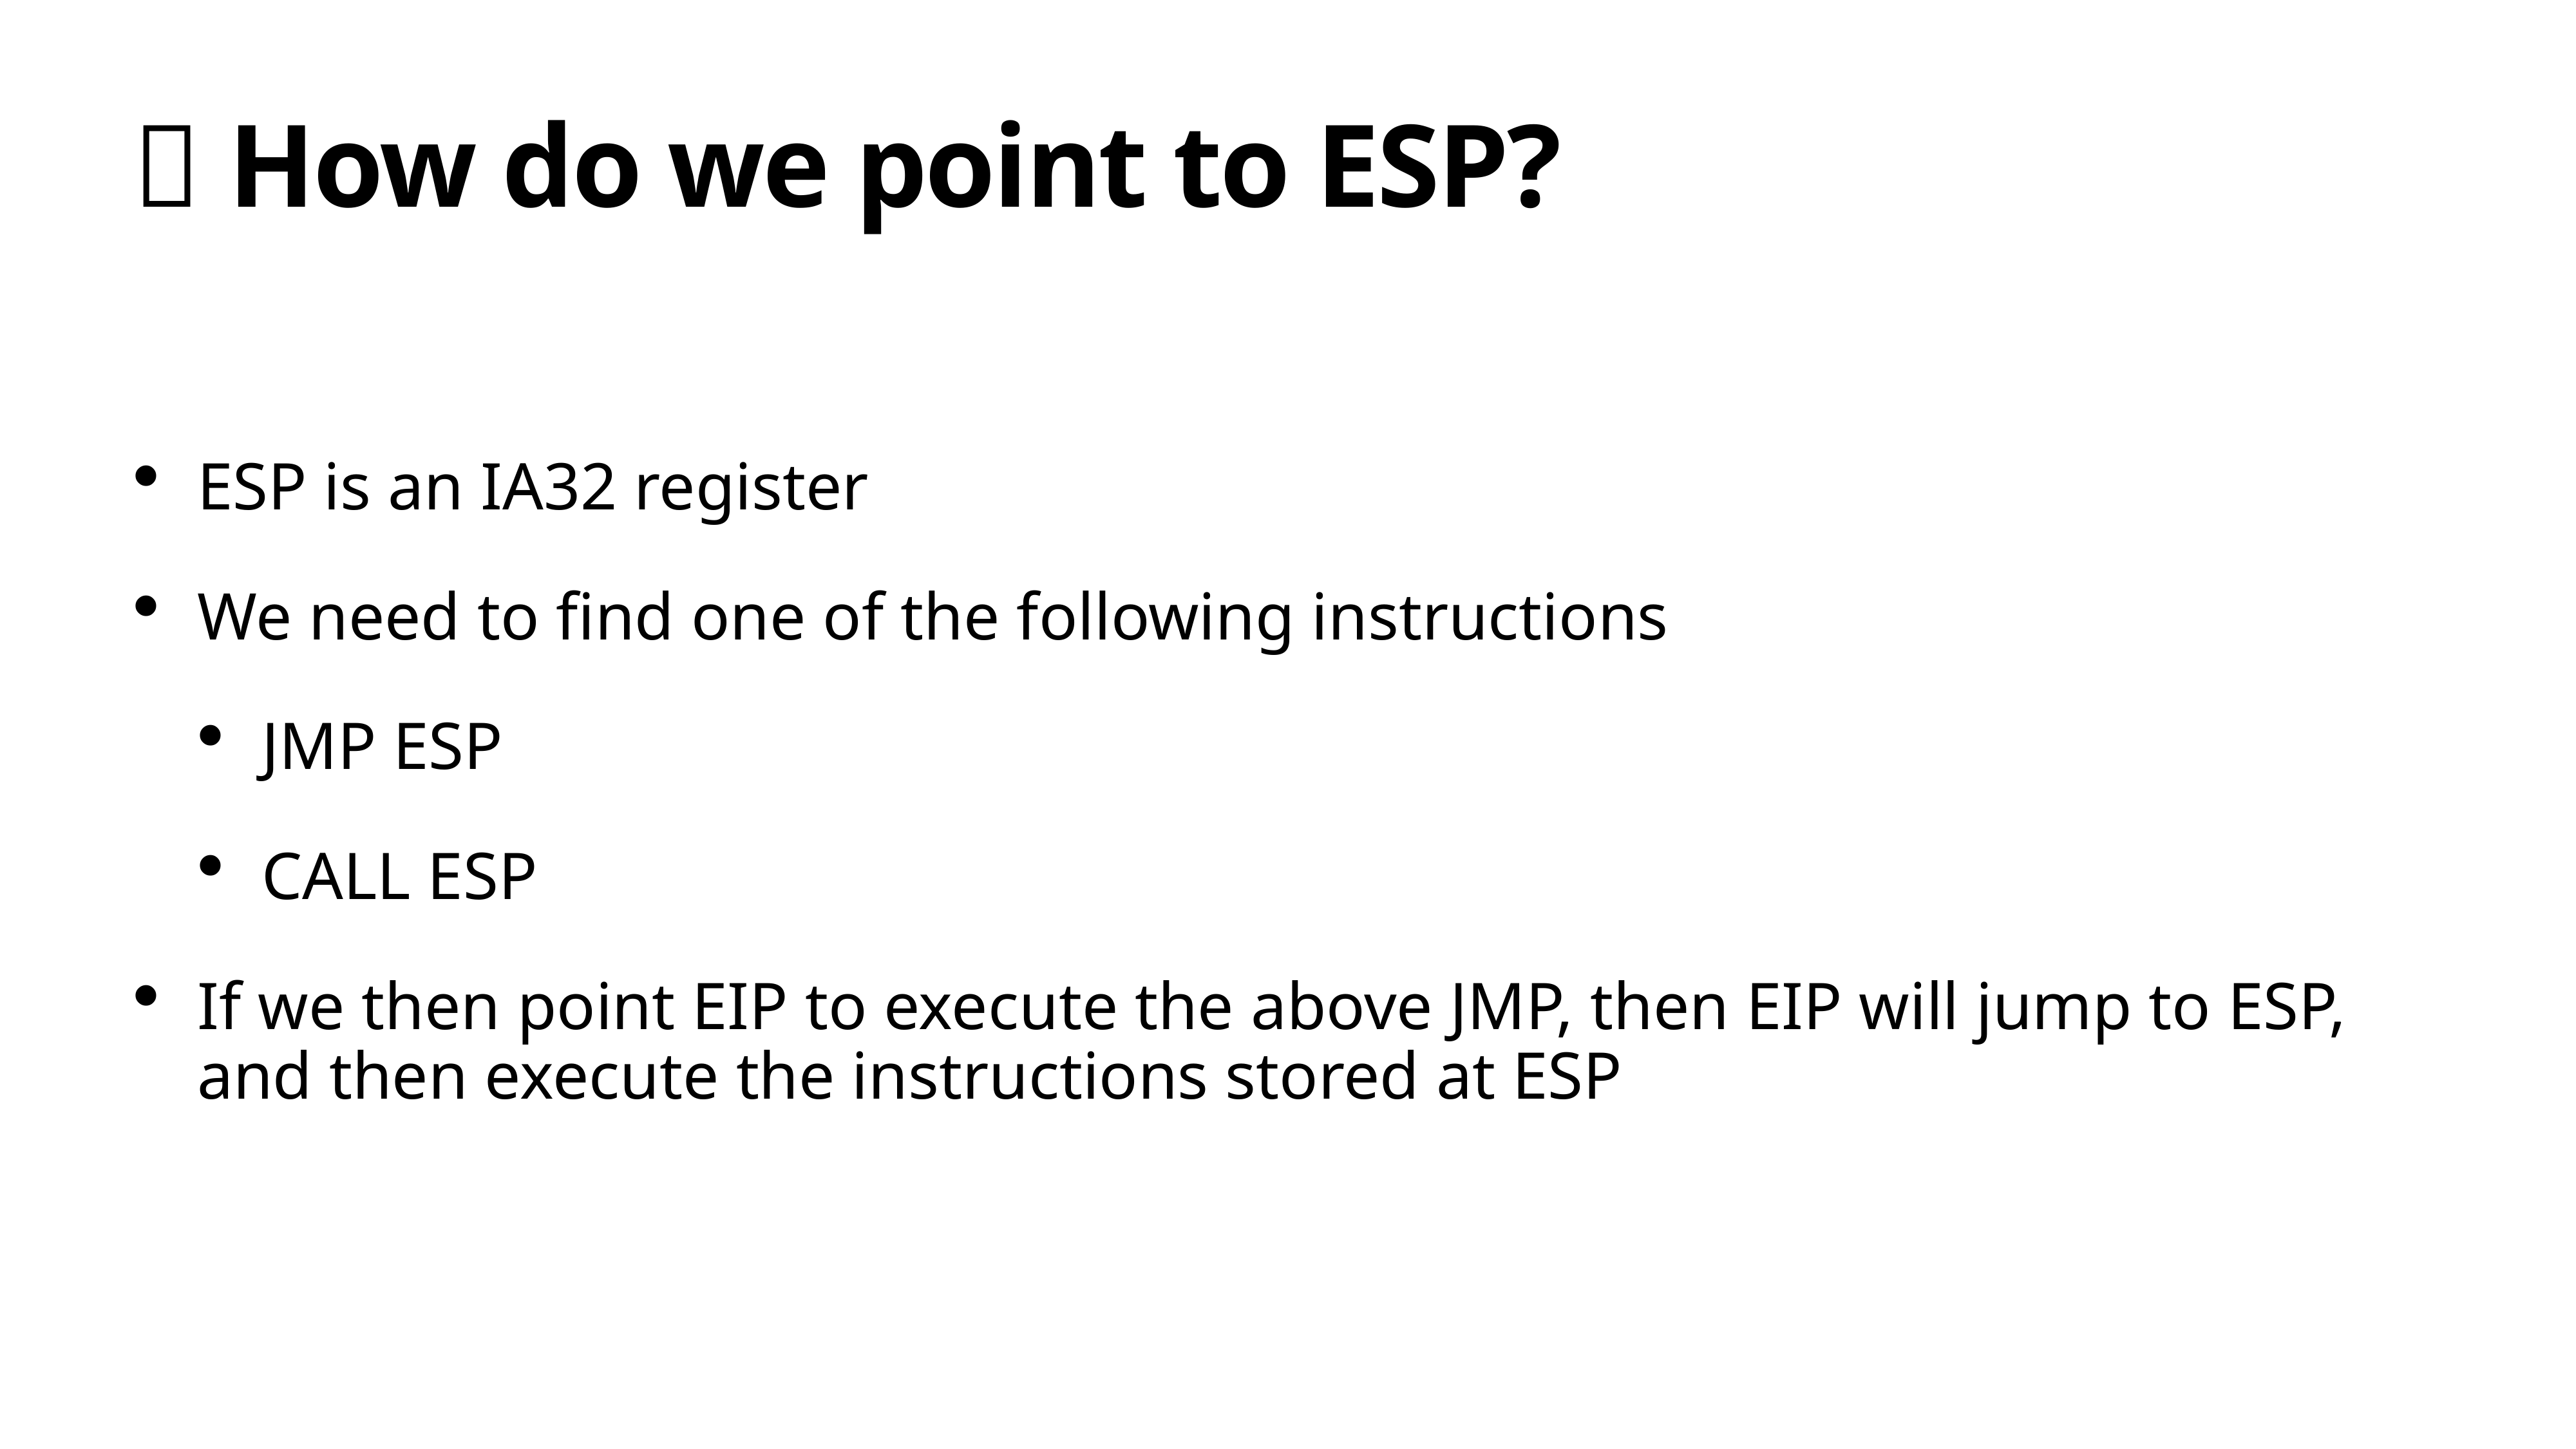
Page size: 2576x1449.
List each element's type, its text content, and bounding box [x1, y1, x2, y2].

list ESP is an IA32 register We need to find one of the following instructions JMP ESP CALL ESP If we then point EIP to execute the above JMP, then EIP will jump to ESP, and then execute the instructions stored at ESP [127, 448, 2449, 1321]
title 🦘 How do we point to ESP? [127, 113, 2449, 266]
